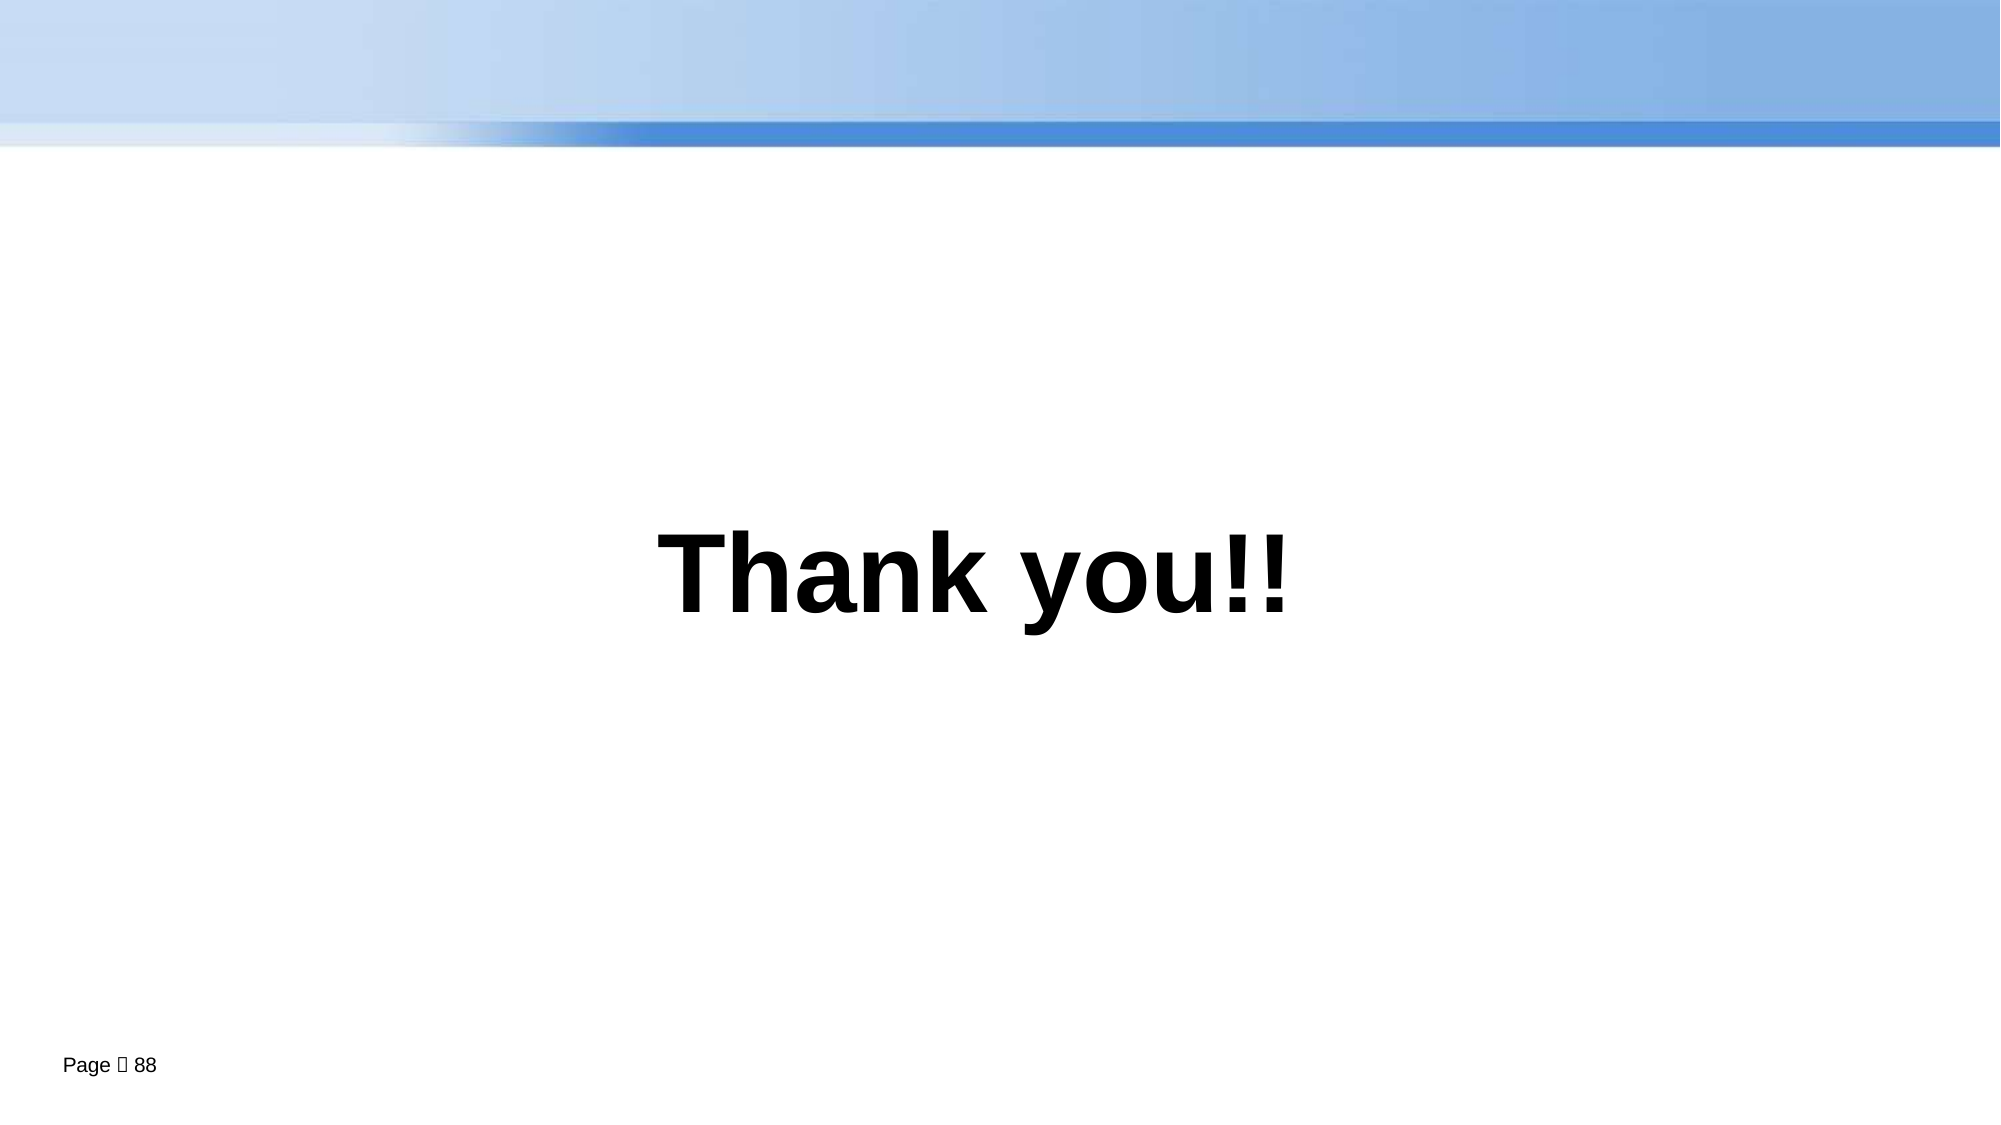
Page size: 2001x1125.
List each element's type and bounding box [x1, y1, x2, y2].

slide_number [60, 1051, 162, 1125]
title [655, 498, 1297, 689]
picture [0, 0, 2000, 152]
